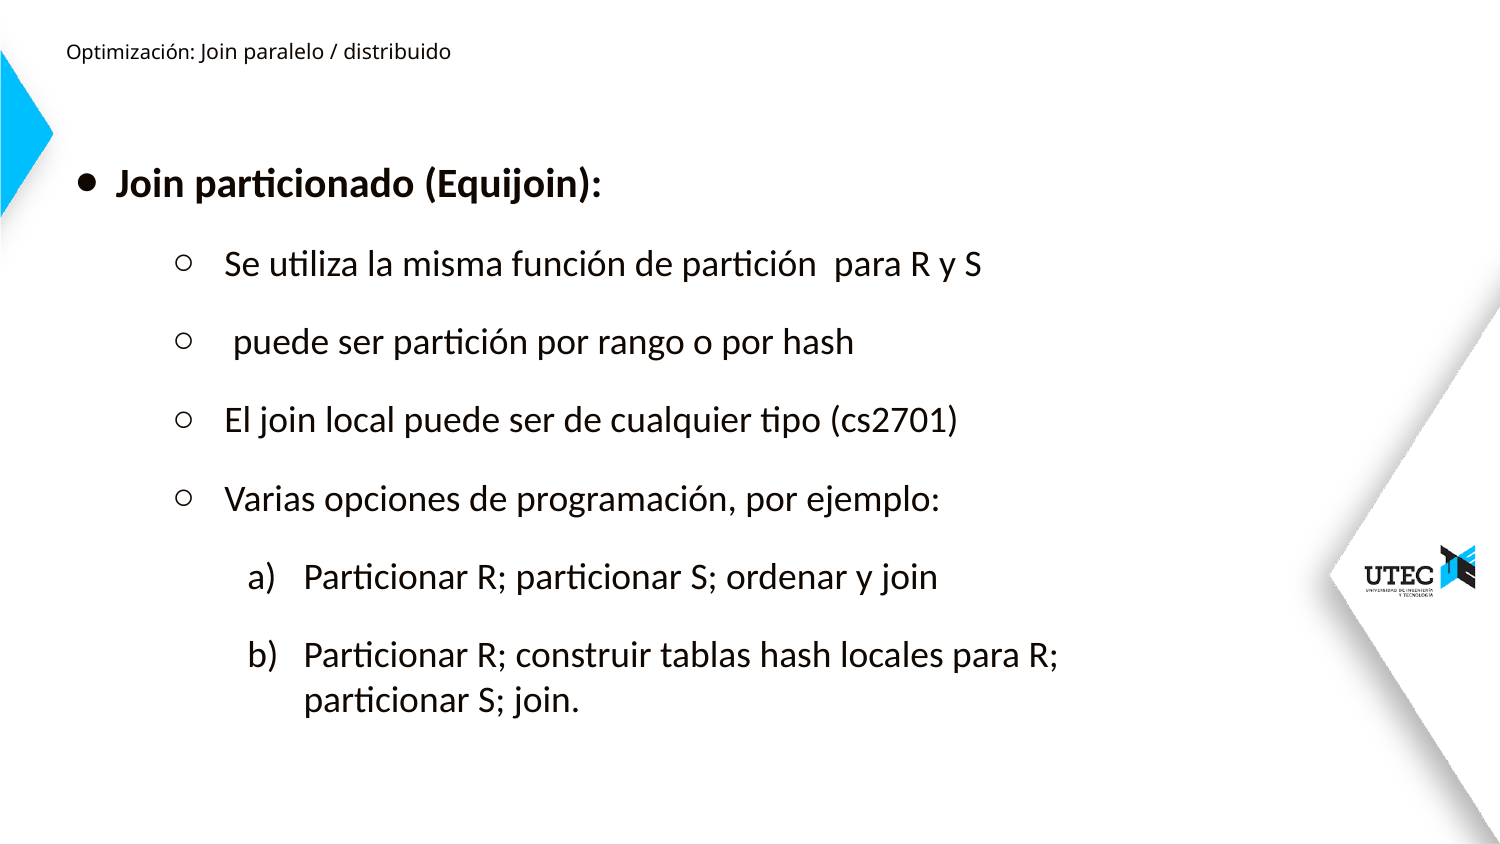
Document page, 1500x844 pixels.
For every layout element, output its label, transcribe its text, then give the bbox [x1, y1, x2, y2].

title Optimización: Join paralelo / distribuido [51, 25, 1449, 130]
picture [0, 0, 1500, 844]
